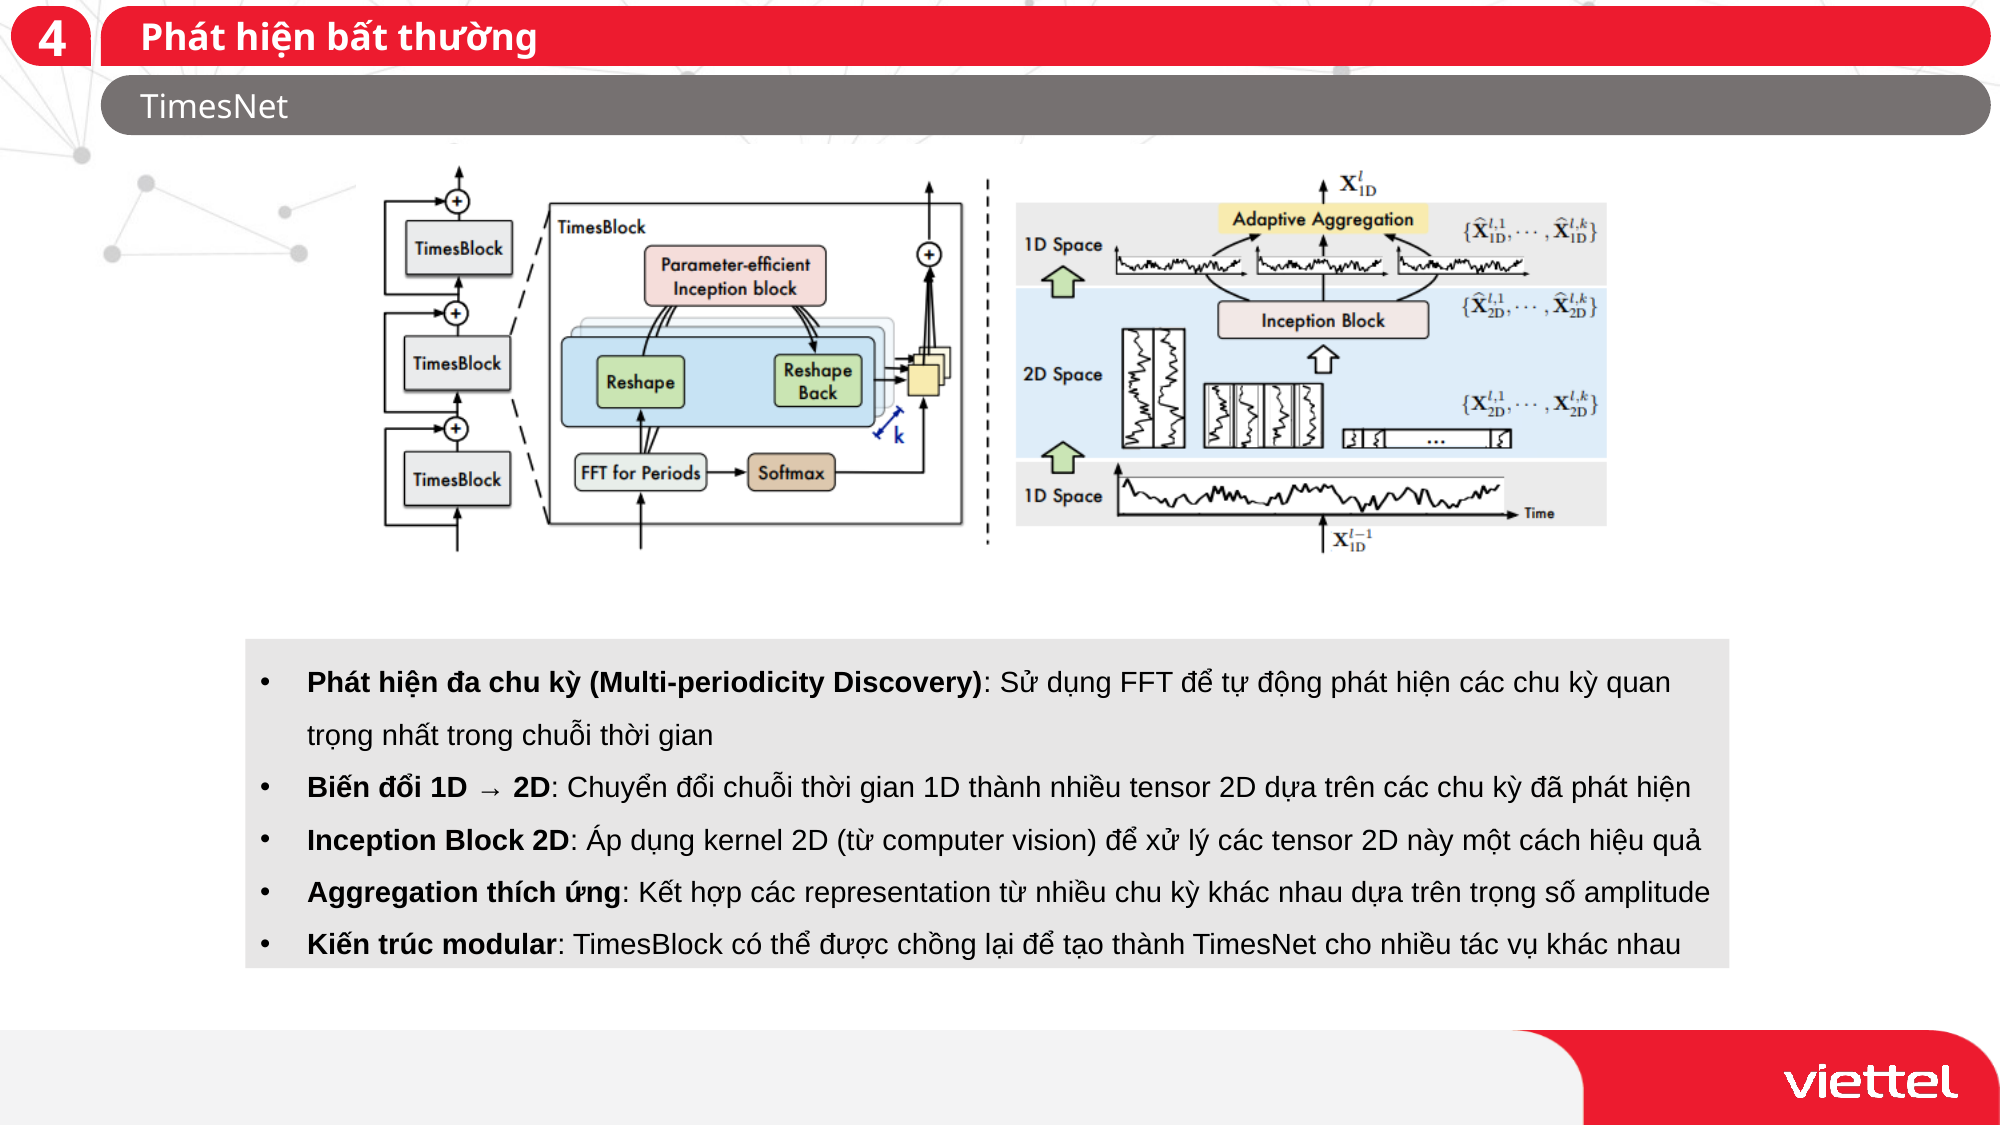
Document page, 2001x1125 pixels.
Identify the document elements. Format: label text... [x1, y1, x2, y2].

title Phát hiện bất thường [125, 6, 1850, 66]
list 4 [23, 6, 89, 66]
list TimesNet [125, 82, 1230, 128]
text_box Phát hiện đa chu kỳ (Multi-periodicity Discovery): Sử dụng FFT để tự động phát hiện các chu kỳ quan trọng nhất trong chuỗi thời gian Biến đổi 1D → 2D: Chuyển đổi chuỗi thời gian 1D thành nhiều tensor 2D dựa trên các chu kỳ đã phát hiện Inception Block 2D: Áp dụng kernel 2D (từ computer vision) để xử lý các tensor 2D này một cách hiệu quả Aggregation thích ứng: Kết hợp các representation từ nhiều chu kỳ khác nhau dựa trên trọng số amplitude Kiến trúc modular: TimesBlock có thể được chồng lại để tạo thành TimesNet cho nhiều tác vụ khác nhau [245, 638, 1730, 969]
picture [0, 1030, 2000, 1125]
picture [0, 0, 2000, 561]
